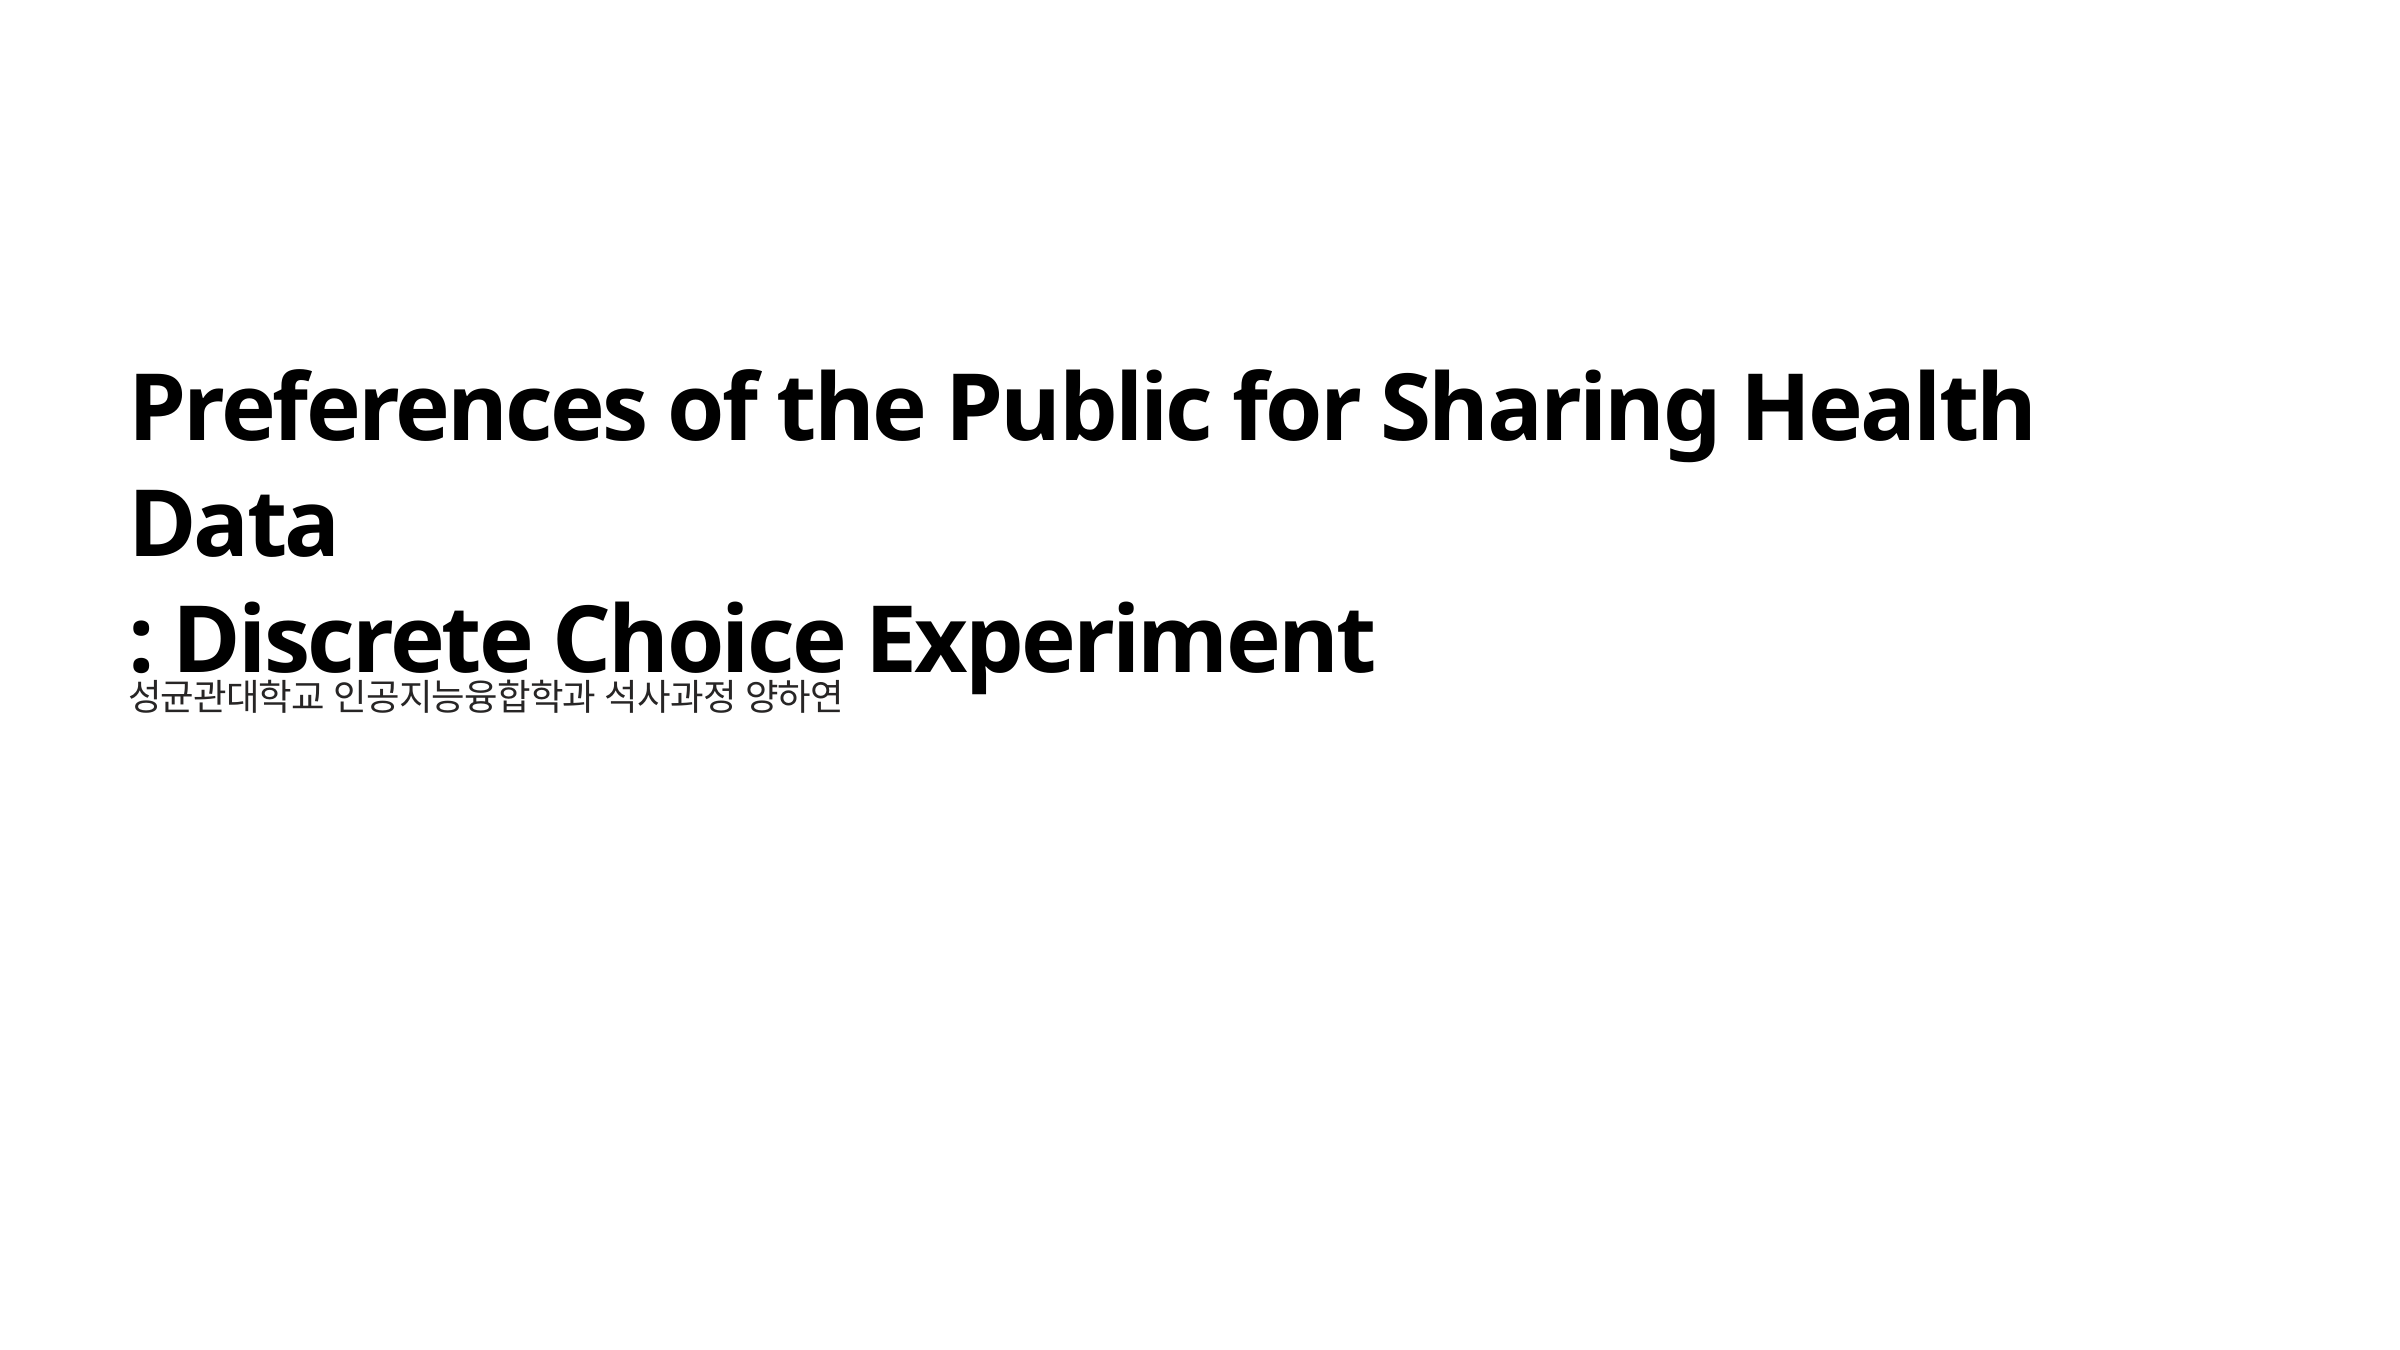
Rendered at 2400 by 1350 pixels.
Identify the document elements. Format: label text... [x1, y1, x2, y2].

text_box Preferences of the Public for Sharing Health Data : Discrete Choice Experiment [128, 343, 2209, 577]
text_box 성균관대학교 인공지능융합학과 석사과정 양하연 [128, 658, 1368, 897]
